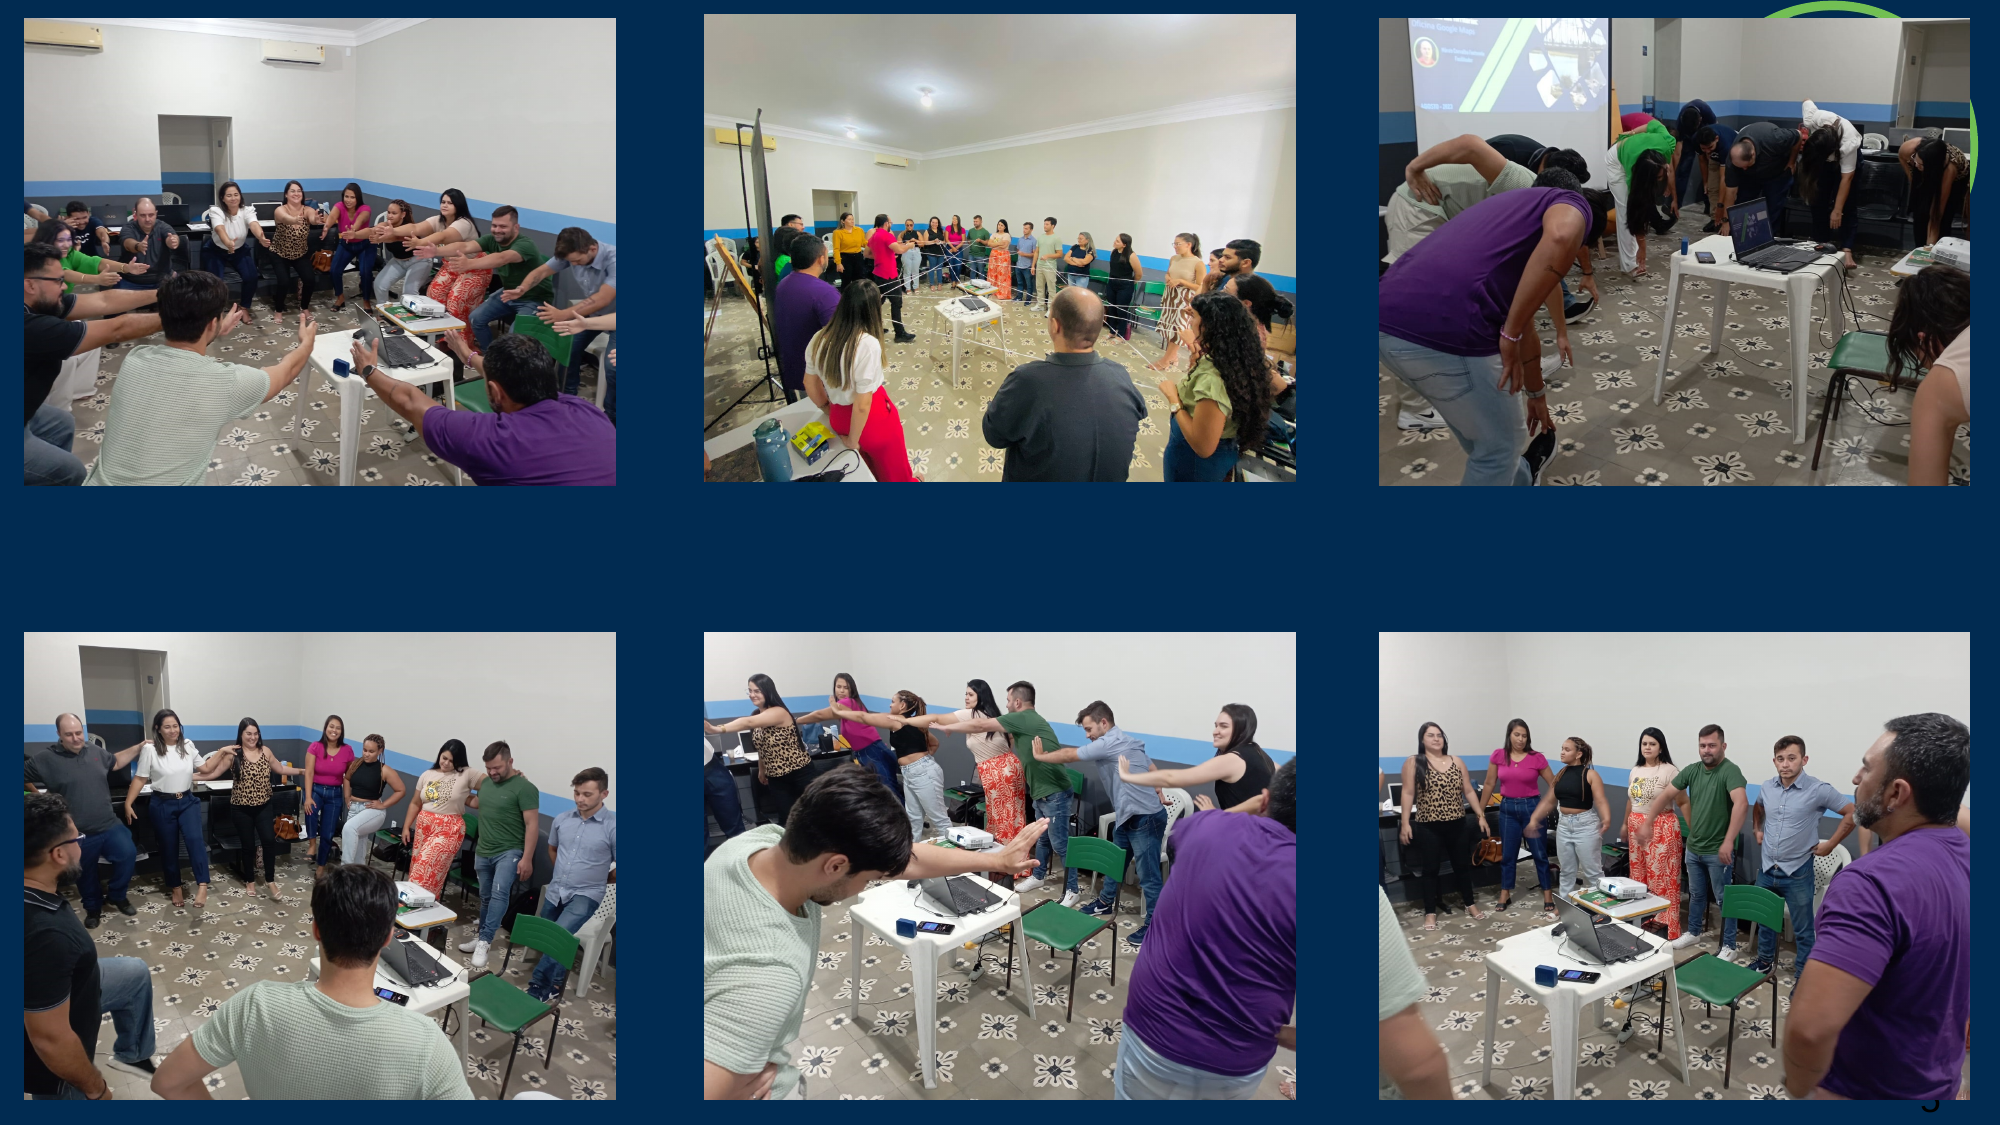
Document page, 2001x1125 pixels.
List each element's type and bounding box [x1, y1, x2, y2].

picture [704, 14, 1296, 482]
picture [1379, 0, 1979, 486]
picture [704, 632, 1296, 1100]
picture [24, 632, 616, 1100]
picture [24, 18, 616, 486]
picture [1379, 632, 1970, 1100]
